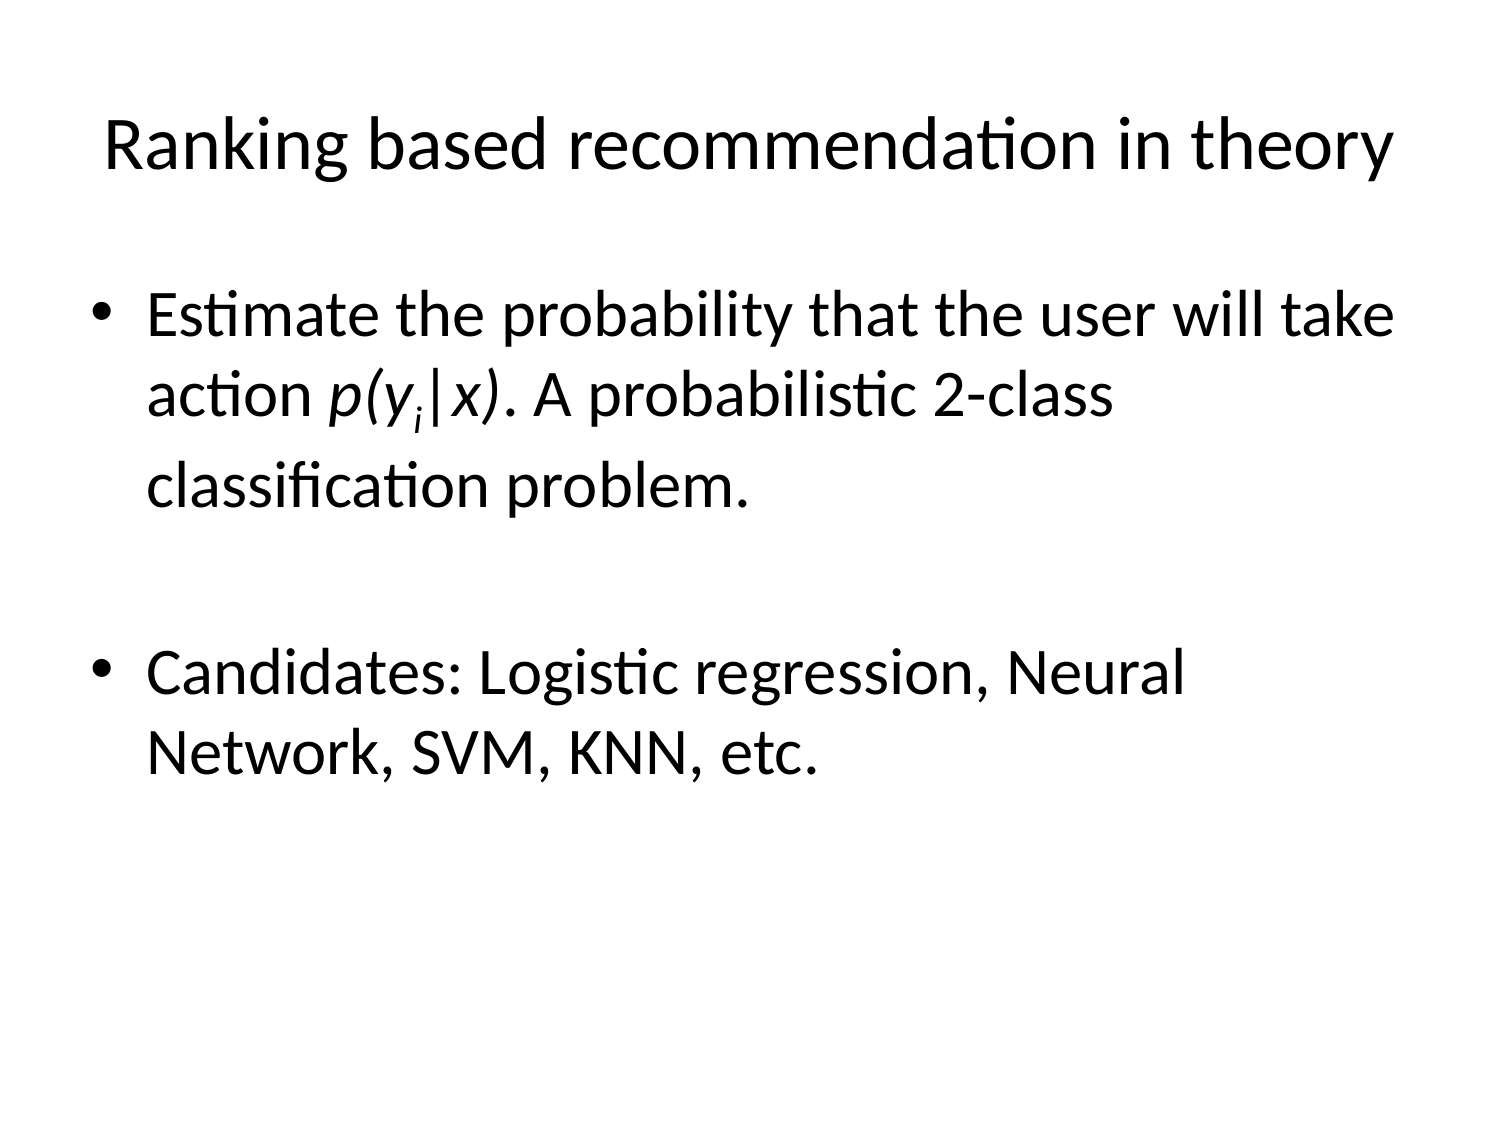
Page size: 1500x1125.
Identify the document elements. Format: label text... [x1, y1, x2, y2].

list Estimate the probability that the user will take action p(yi|x). A probabilistic 2-class classification problem. Candidates: Logistic regression, Neural Network, SVM, KNN, etc. [75, 262, 1425, 1005]
title Ranking based recommendation in theory [75, 45, 1425, 233]
